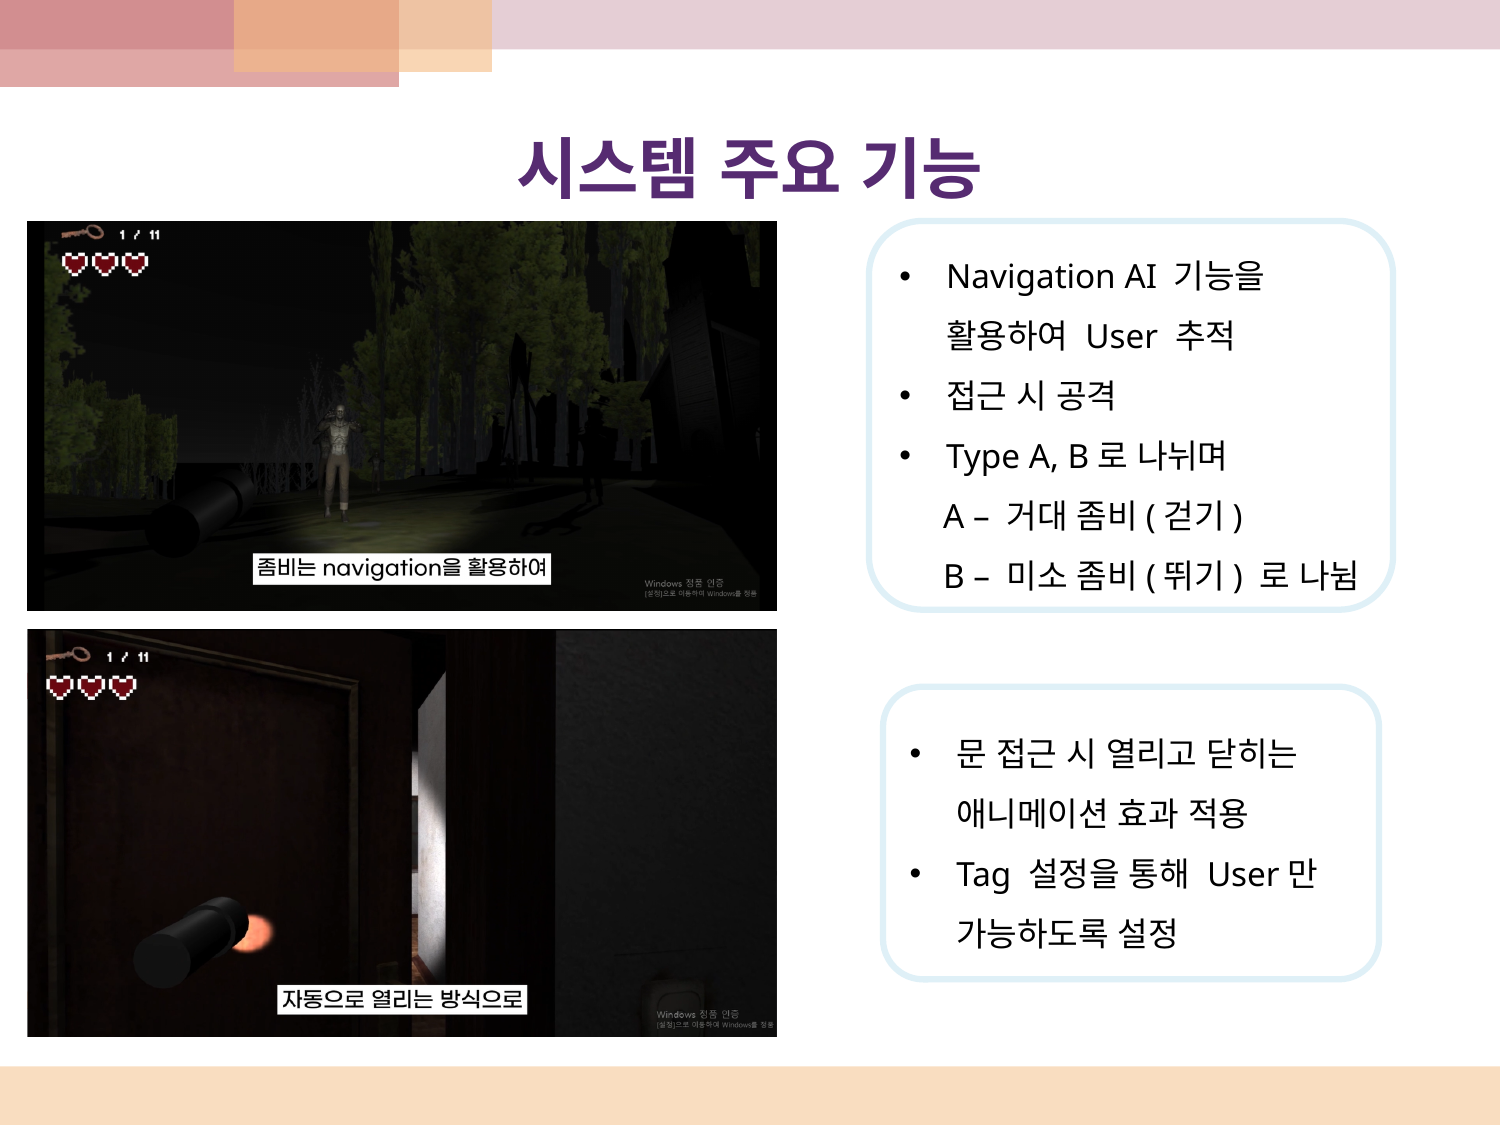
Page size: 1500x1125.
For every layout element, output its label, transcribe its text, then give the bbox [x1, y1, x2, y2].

picture [26, 221, 777, 611]
text_box 문 접근 시 열리고 닫히는 애니메이션 효과 적용 Tag 설정을 통해 User만 가능하도록 설정 [882, 686, 1380, 980]
title 시스템 주요 기능 [75, 88, 1425, 246]
text_box Navigation AI 기능을 활용하여 User 추적 접근 시 공격 Type A, B로 나뉘며 A – 거대 좀비(걷기) B – 미소 좀비(뛰기) 로 나뉨 [868, 220, 1394, 610]
picture [26, 629, 777, 1037]
